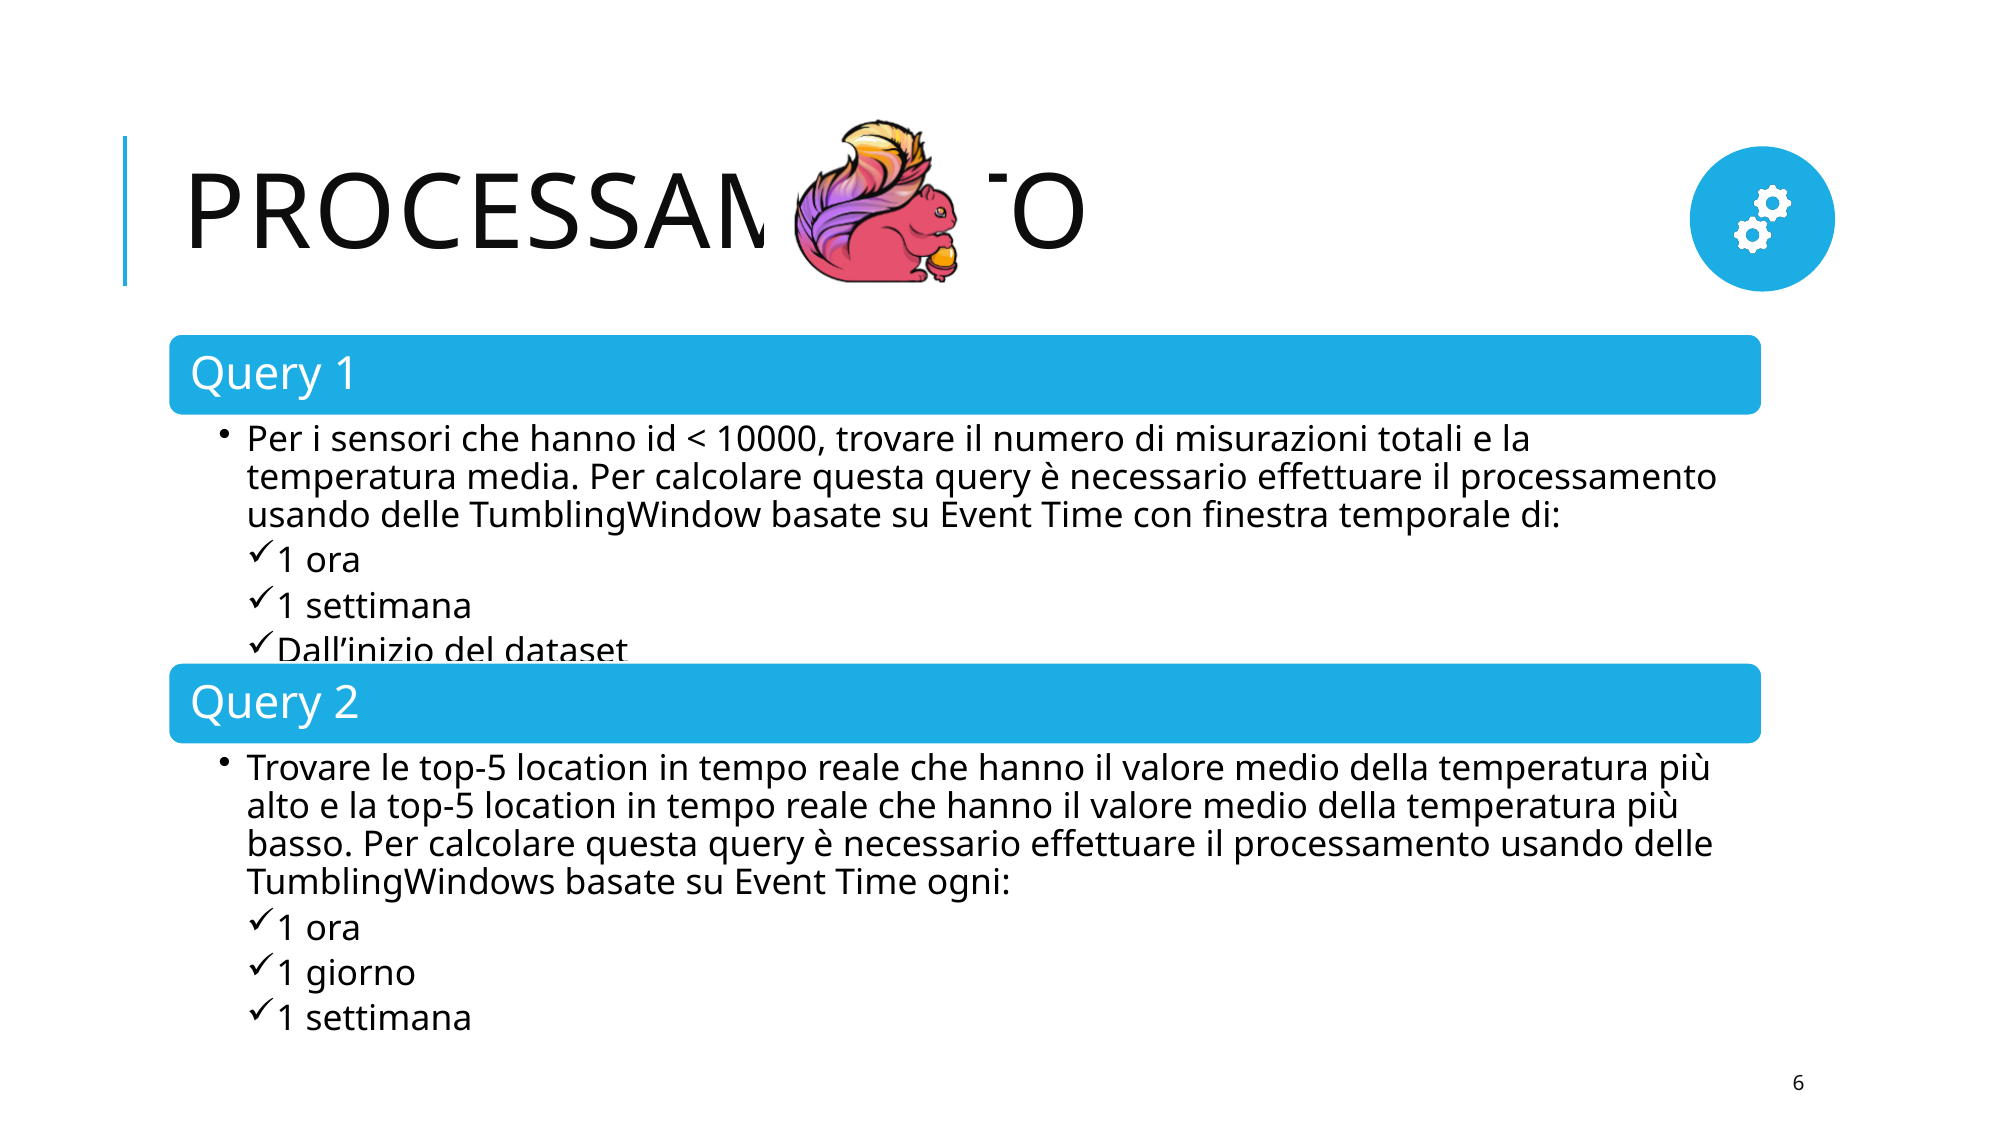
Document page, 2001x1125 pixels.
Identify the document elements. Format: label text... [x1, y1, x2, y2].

picture [763, 88, 989, 314]
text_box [1689, 146, 1836, 292]
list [167, 319, 1763, 1036]
title processamento [168, 96, 757, 316]
slide_number 6 [1777, 1061, 1938, 1107]
title processamento [994, 96, 1763, 317]
